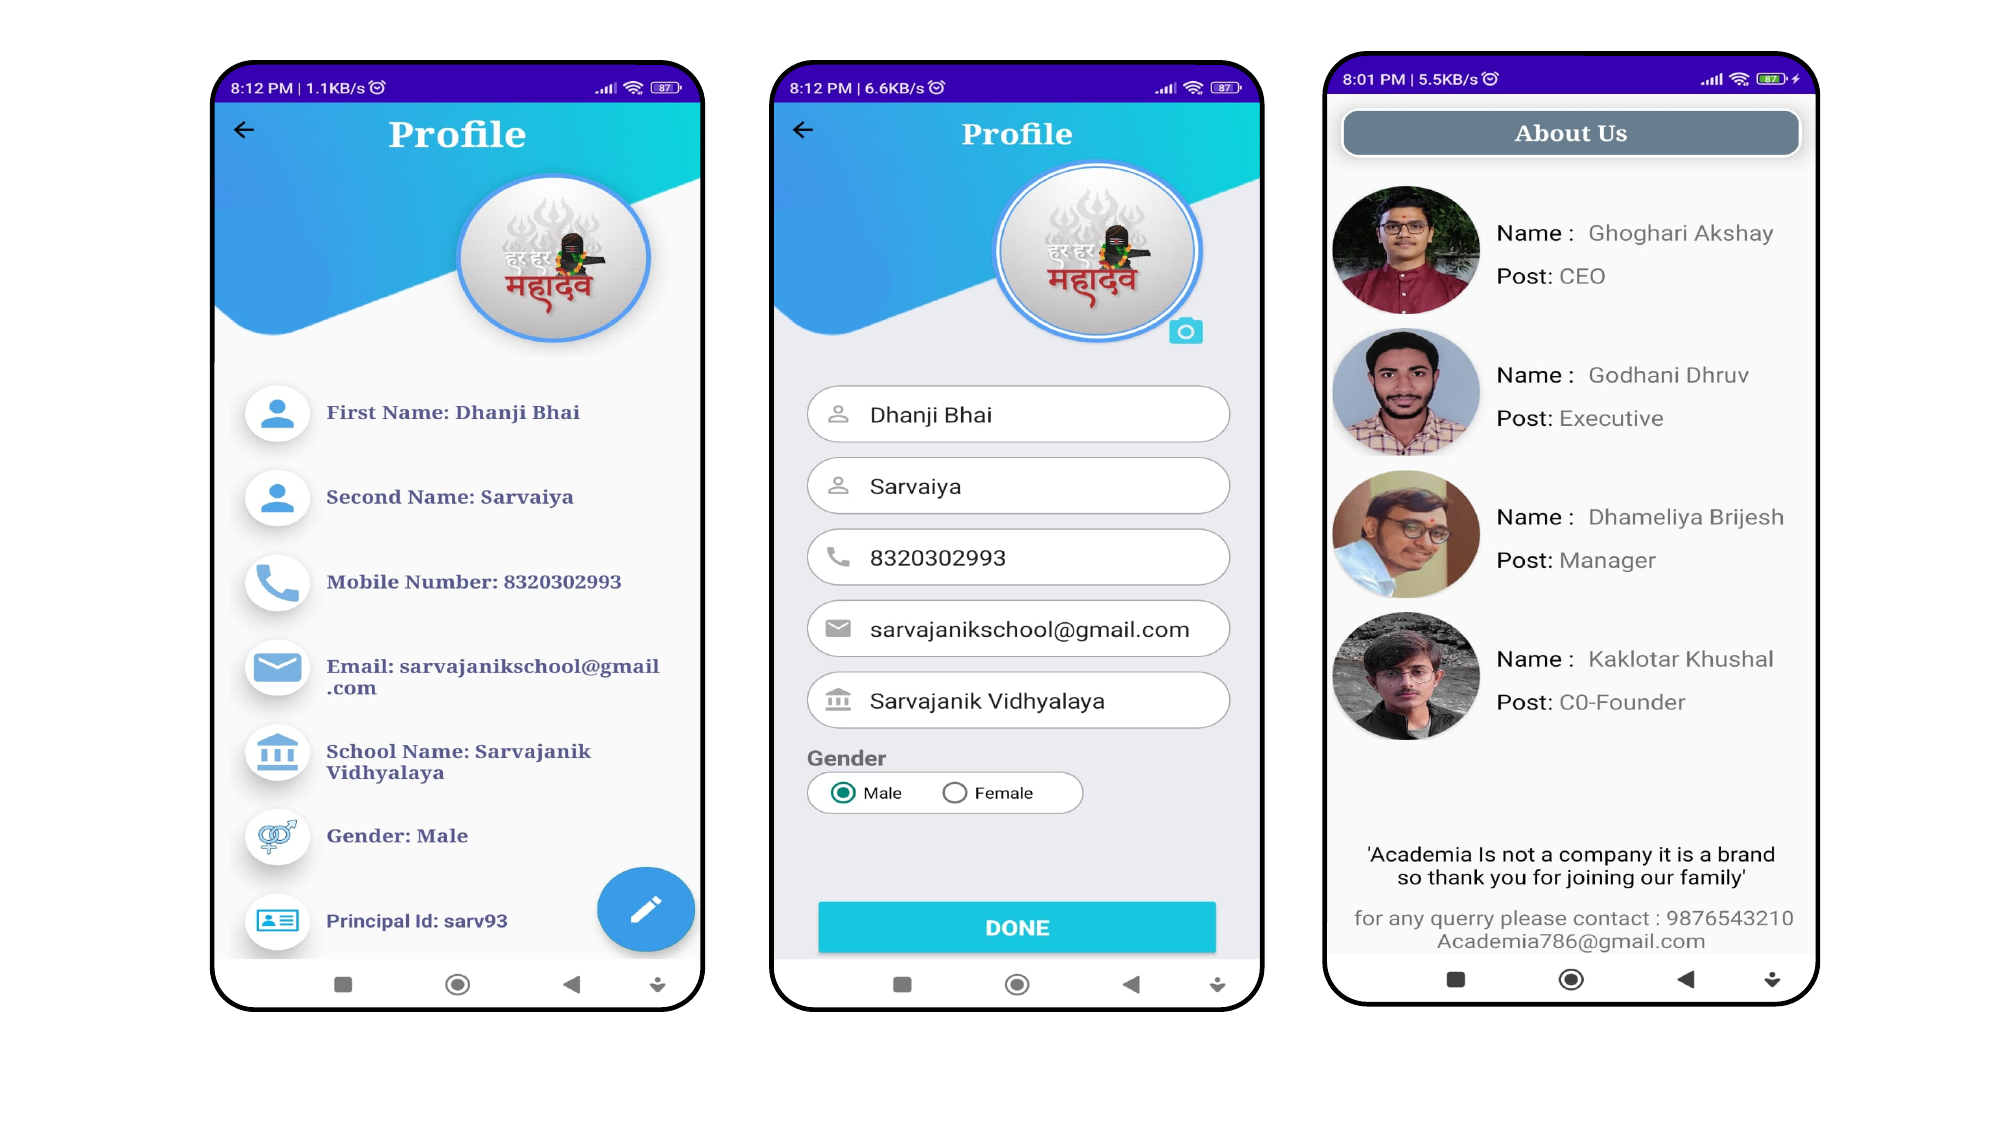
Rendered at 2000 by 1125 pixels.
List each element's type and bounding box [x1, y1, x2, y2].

picture [212, 62, 703, 1010]
picture [771, 62, 1263, 1010]
picture [1324, 53, 1818, 1005]
